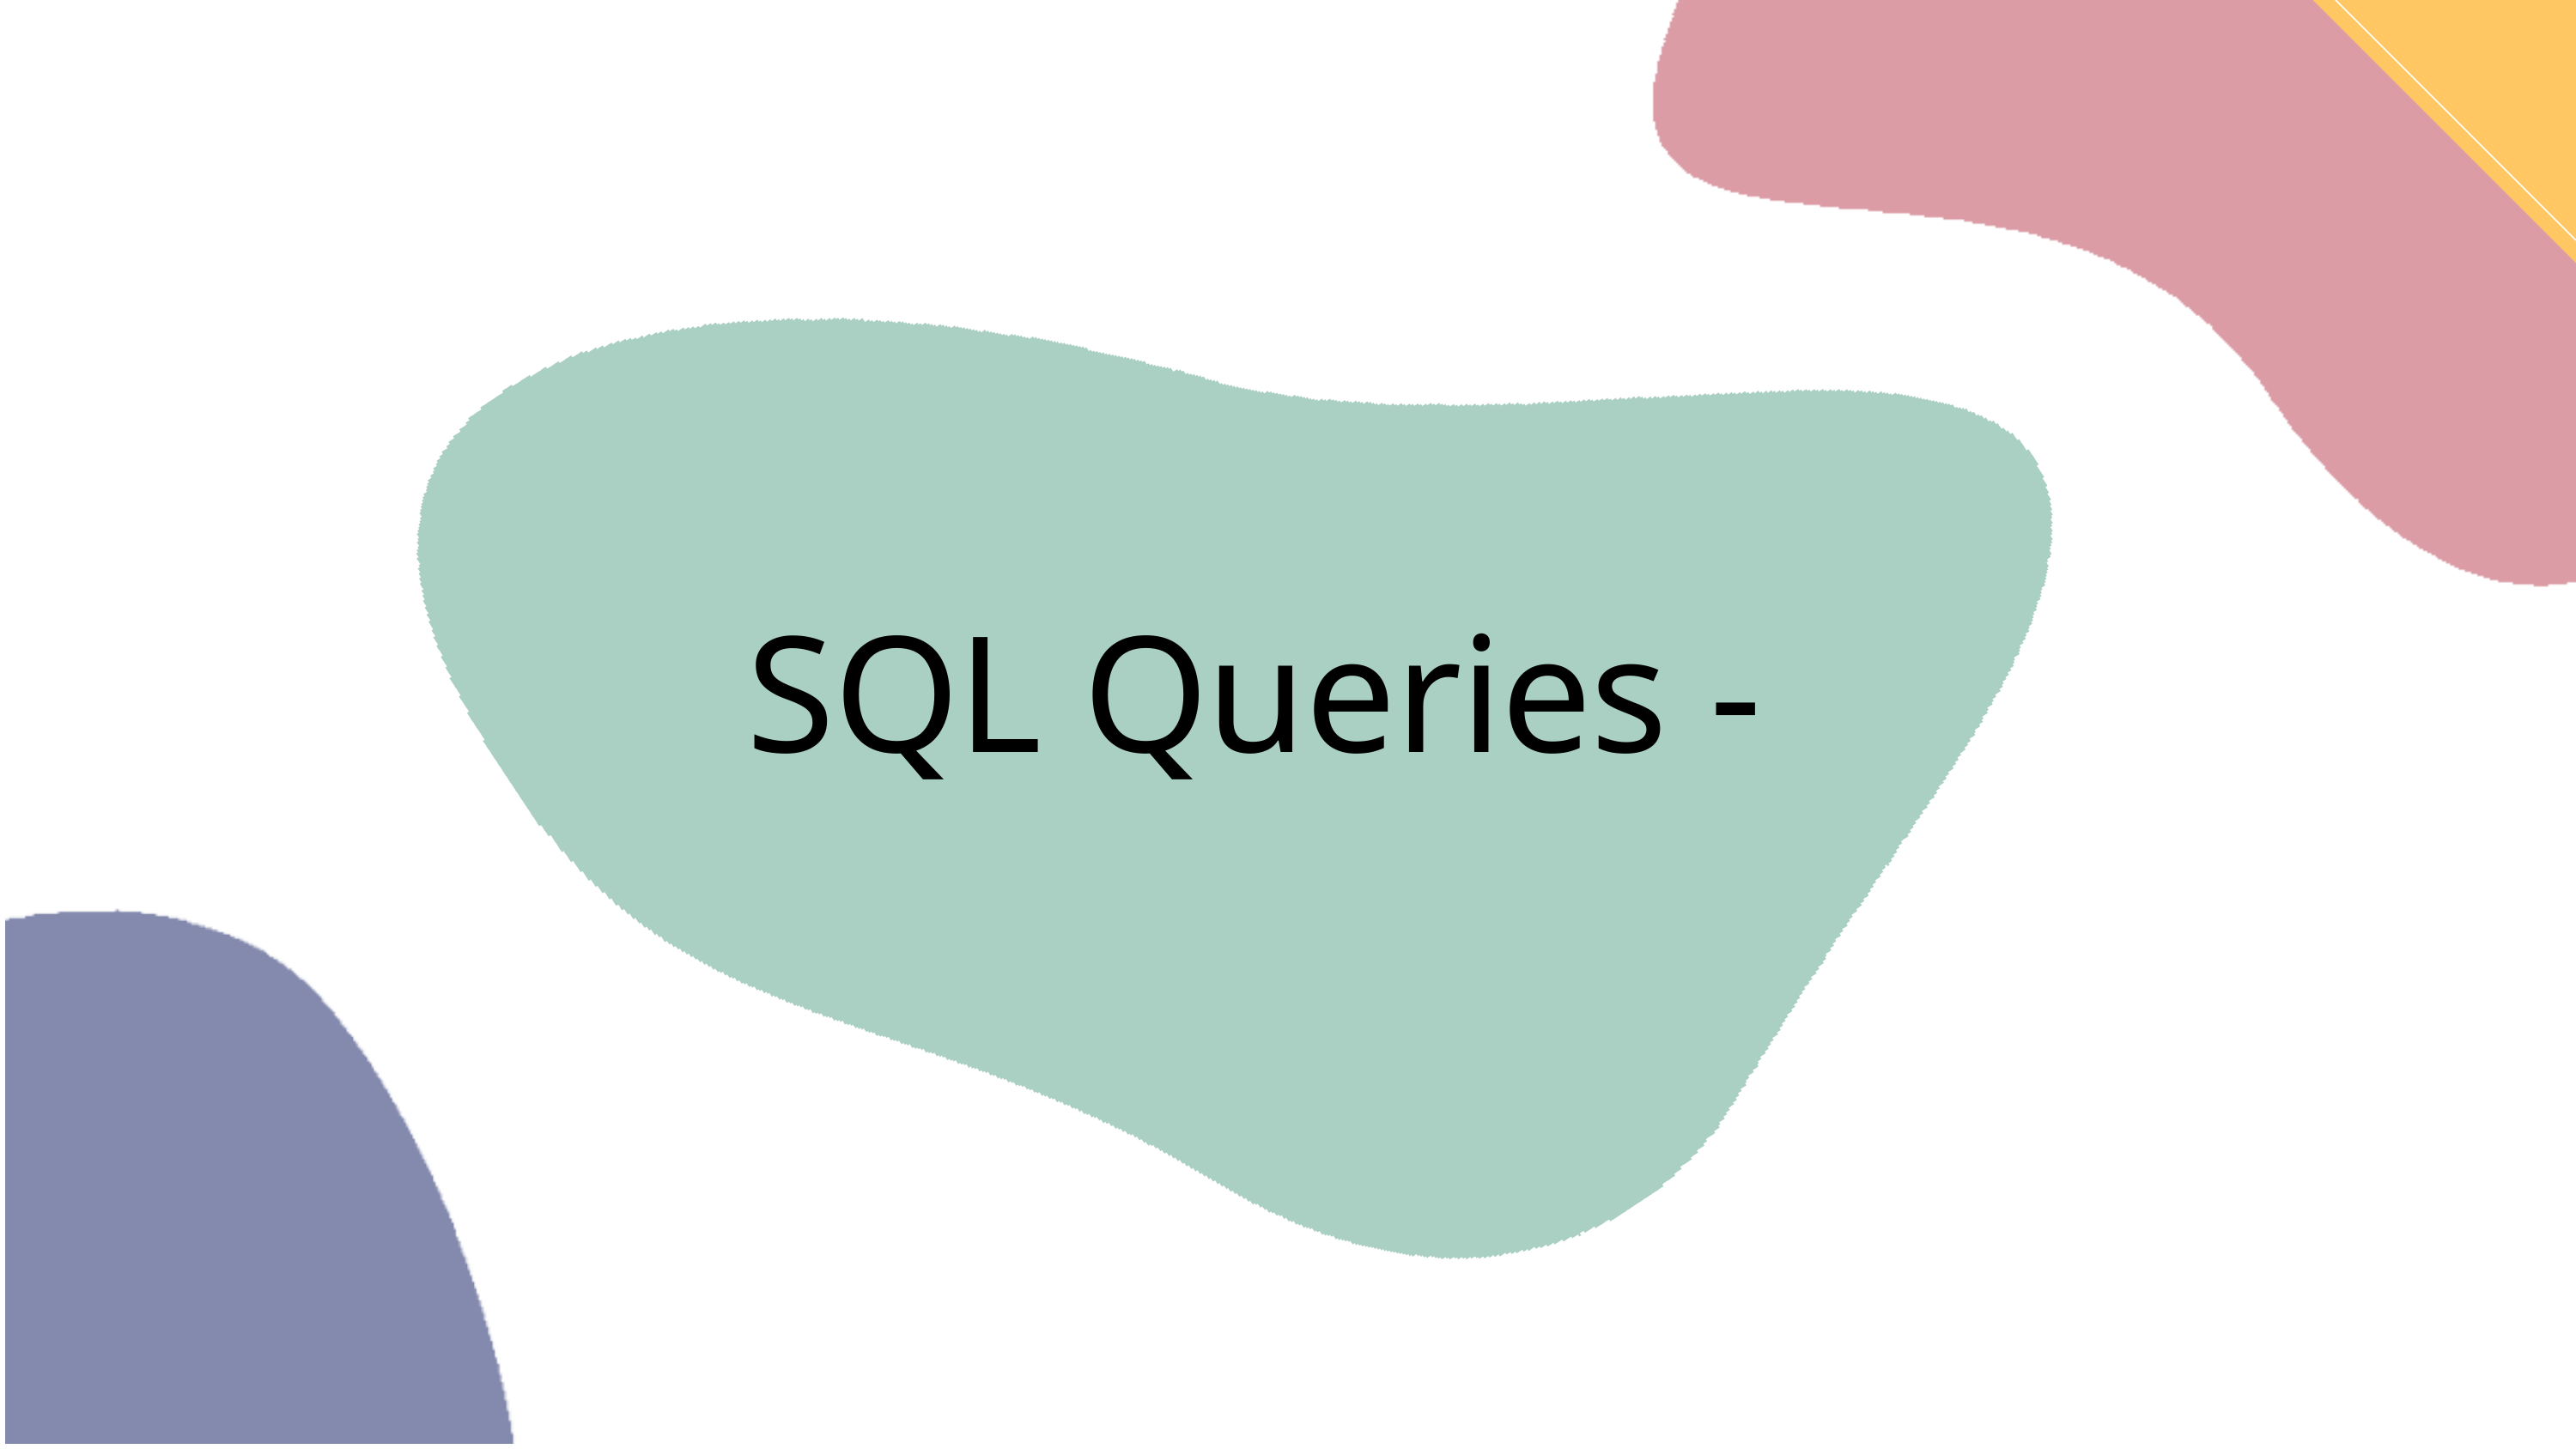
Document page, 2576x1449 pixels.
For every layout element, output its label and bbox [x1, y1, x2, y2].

text_box [4, 0, 2576, 1445]
